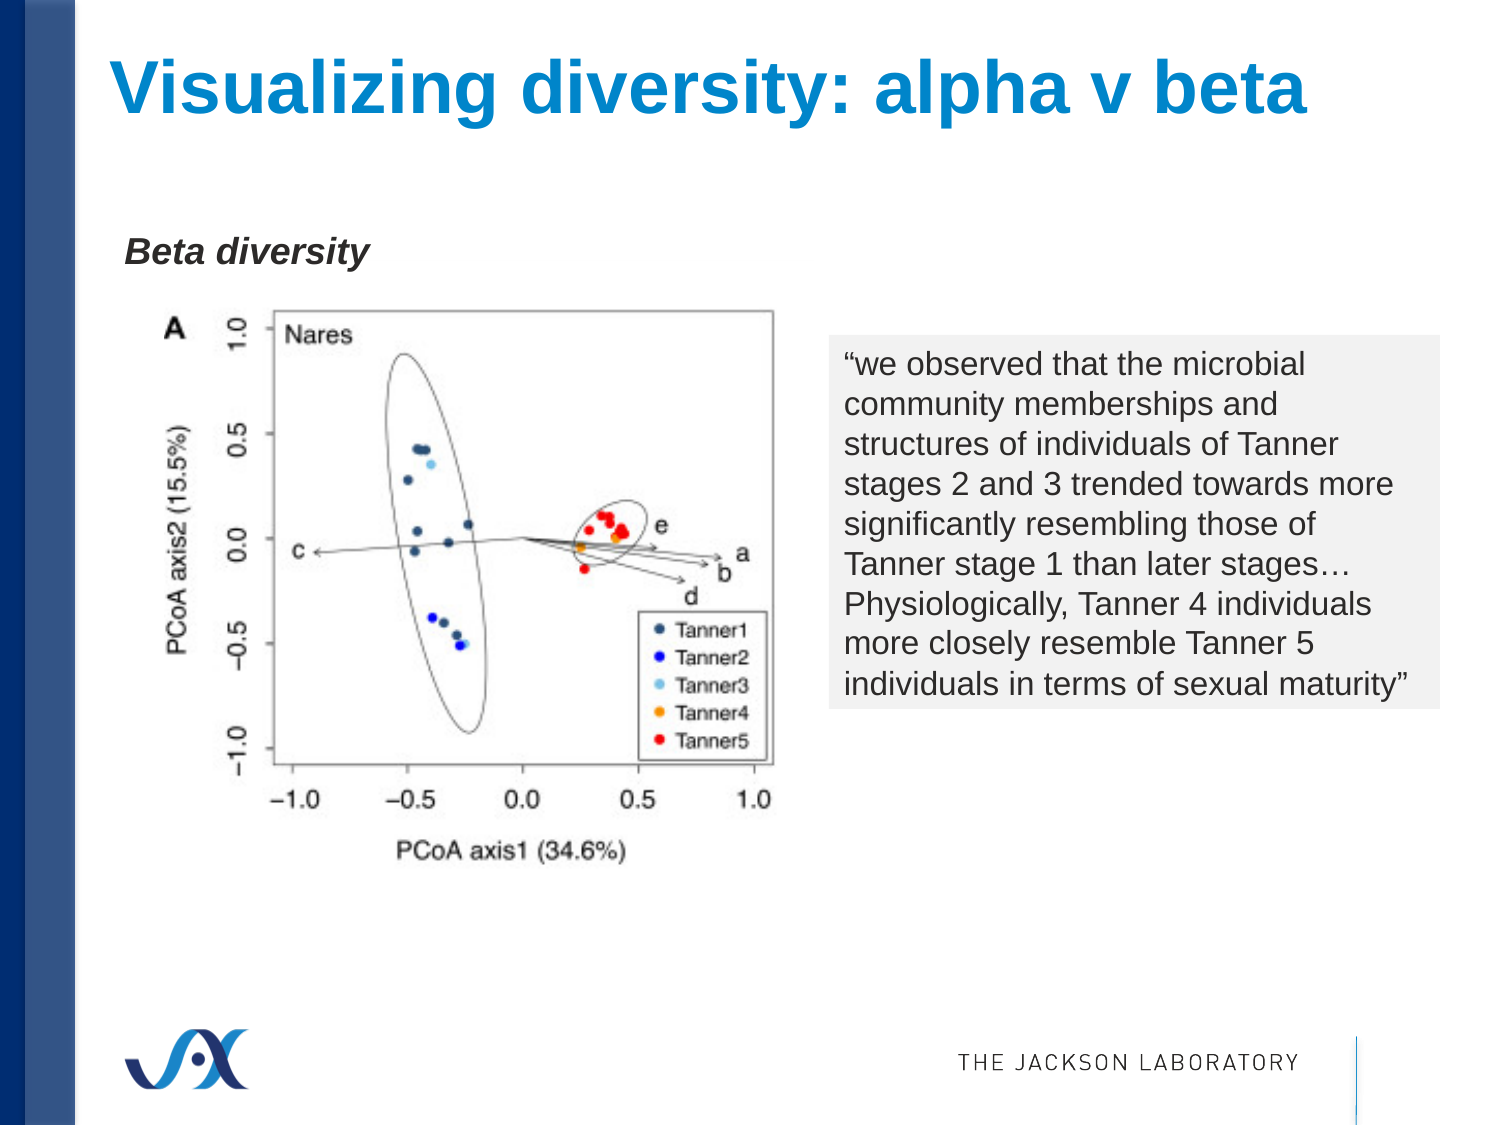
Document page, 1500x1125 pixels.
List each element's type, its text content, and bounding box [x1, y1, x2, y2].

picture [110, 1011, 268, 1106]
picture [164, 258, 814, 904]
picture [957, 1051, 1300, 1076]
title Visualizing diversity: alpha v beta [109, 21, 1404, 137]
text_box Beta diversity [109, 220, 946, 280]
text_box “we observed that the microbial community memberships and structures of individuals of Tanner stages 2 and 3 trended towards more significantly resembling those of Tanner stage 1 than later stages…Physiologically, Tanner 4 individuals more closely resemble Tanner 5 individuals in terms of sexual maturity” [828, 334, 1440, 709]
